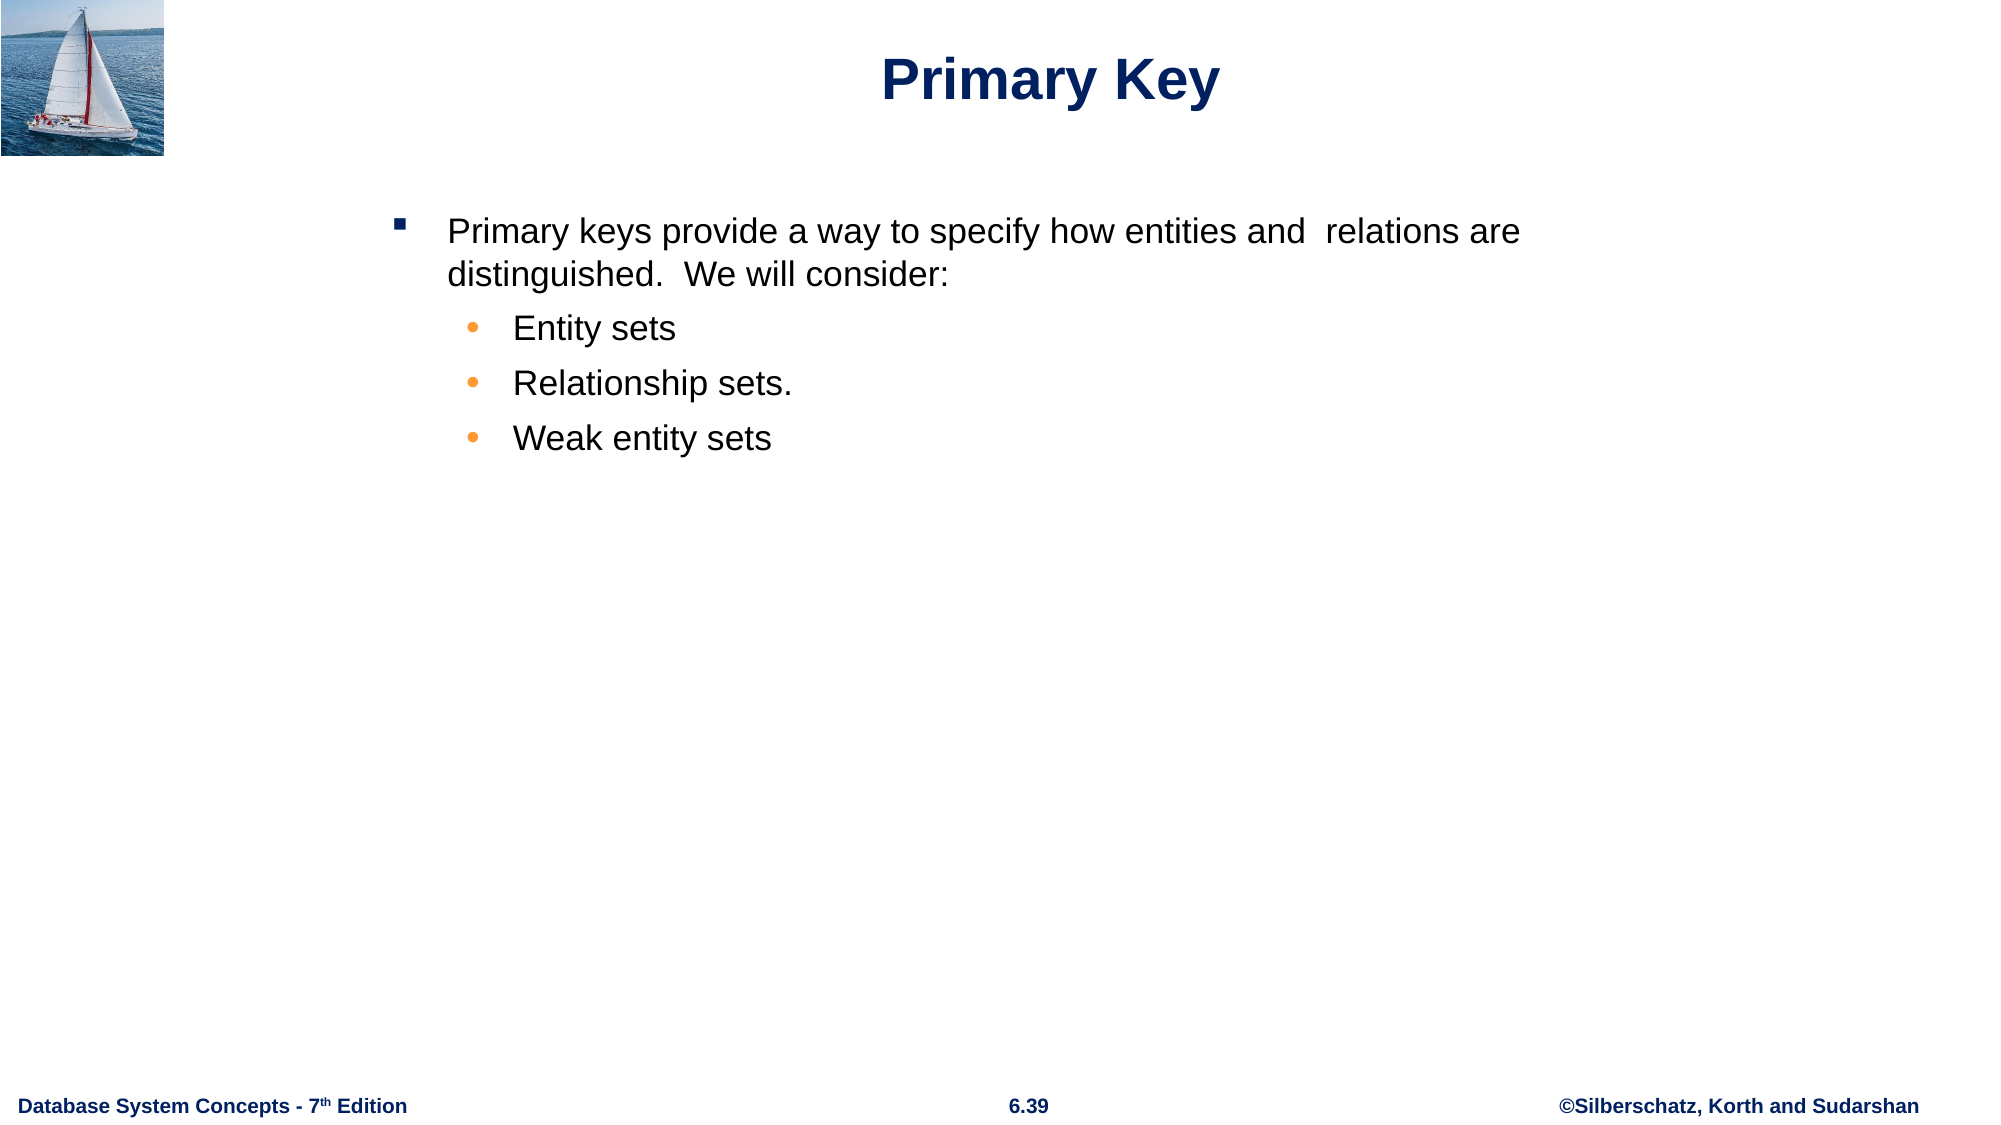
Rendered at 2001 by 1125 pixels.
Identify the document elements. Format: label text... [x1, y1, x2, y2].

list Primary keys provide a way to specify how entities and relations are distinguished. We will consider: Entity sets Relationship sets. Weak entity sets [376, 200, 1631, 756]
title Primary Key [167, 18, 1935, 120]
picture [1, 0, 164, 156]
